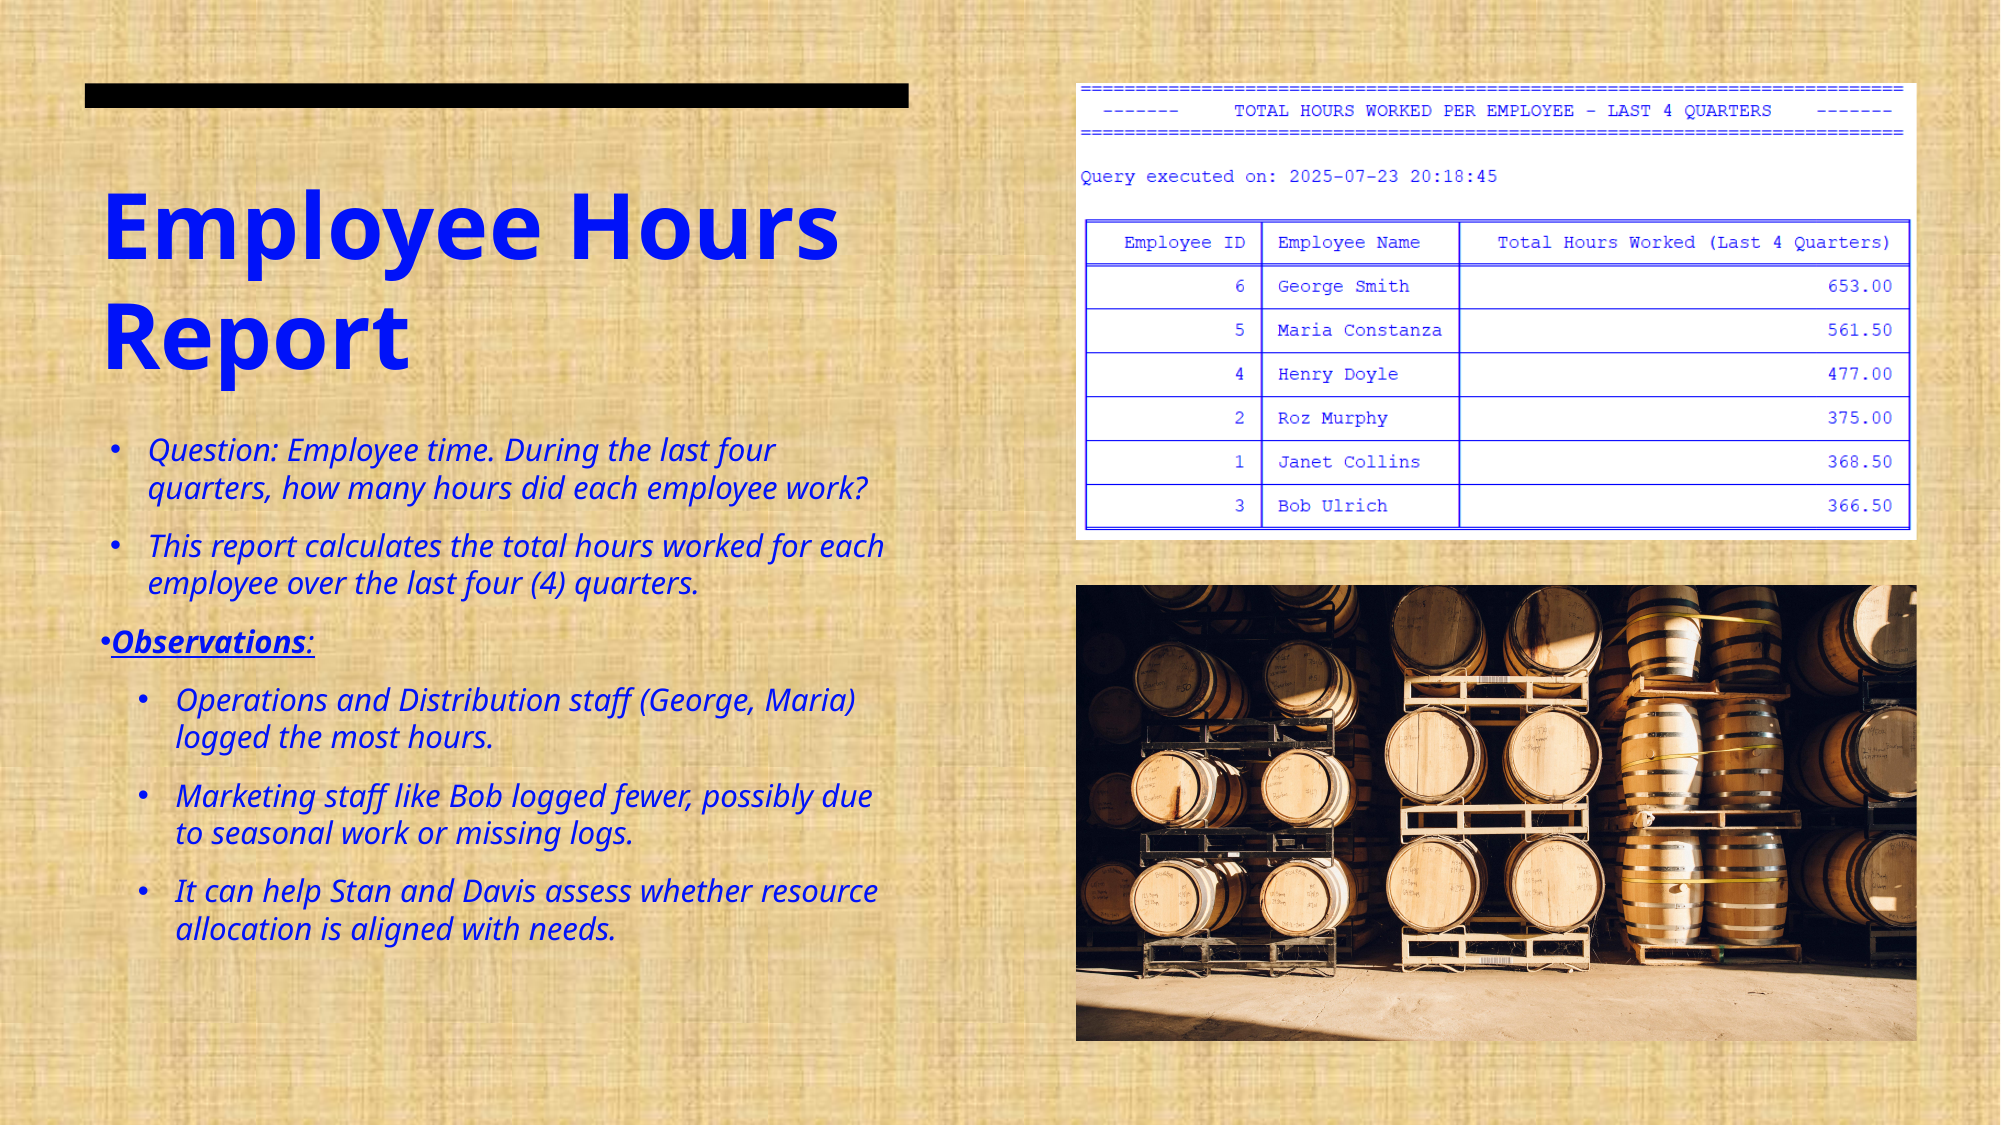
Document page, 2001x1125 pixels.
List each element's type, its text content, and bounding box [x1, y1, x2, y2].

text_box [83, 82, 910, 109]
picture [1075, 584, 1917, 1042]
title Employee Hours Report [85, 160, 909, 401]
list Question: Employee time. During the last four quarters, how many hours did each employee work? This report calculates the total hours worked for each employee over the last four (4) quarters. Observations: Operations and Distribution staff (George, Maria) logged the most hours. Marketing staff like Bob logged fewer, possibly due to seasonal work or missing logs. It can help Stan and Davis assess whether resource allocation is aligned with needs. [85, 423, 909, 1041]
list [1075, 82, 1917, 541]
text_box [0, 0, 2000, 1125]
